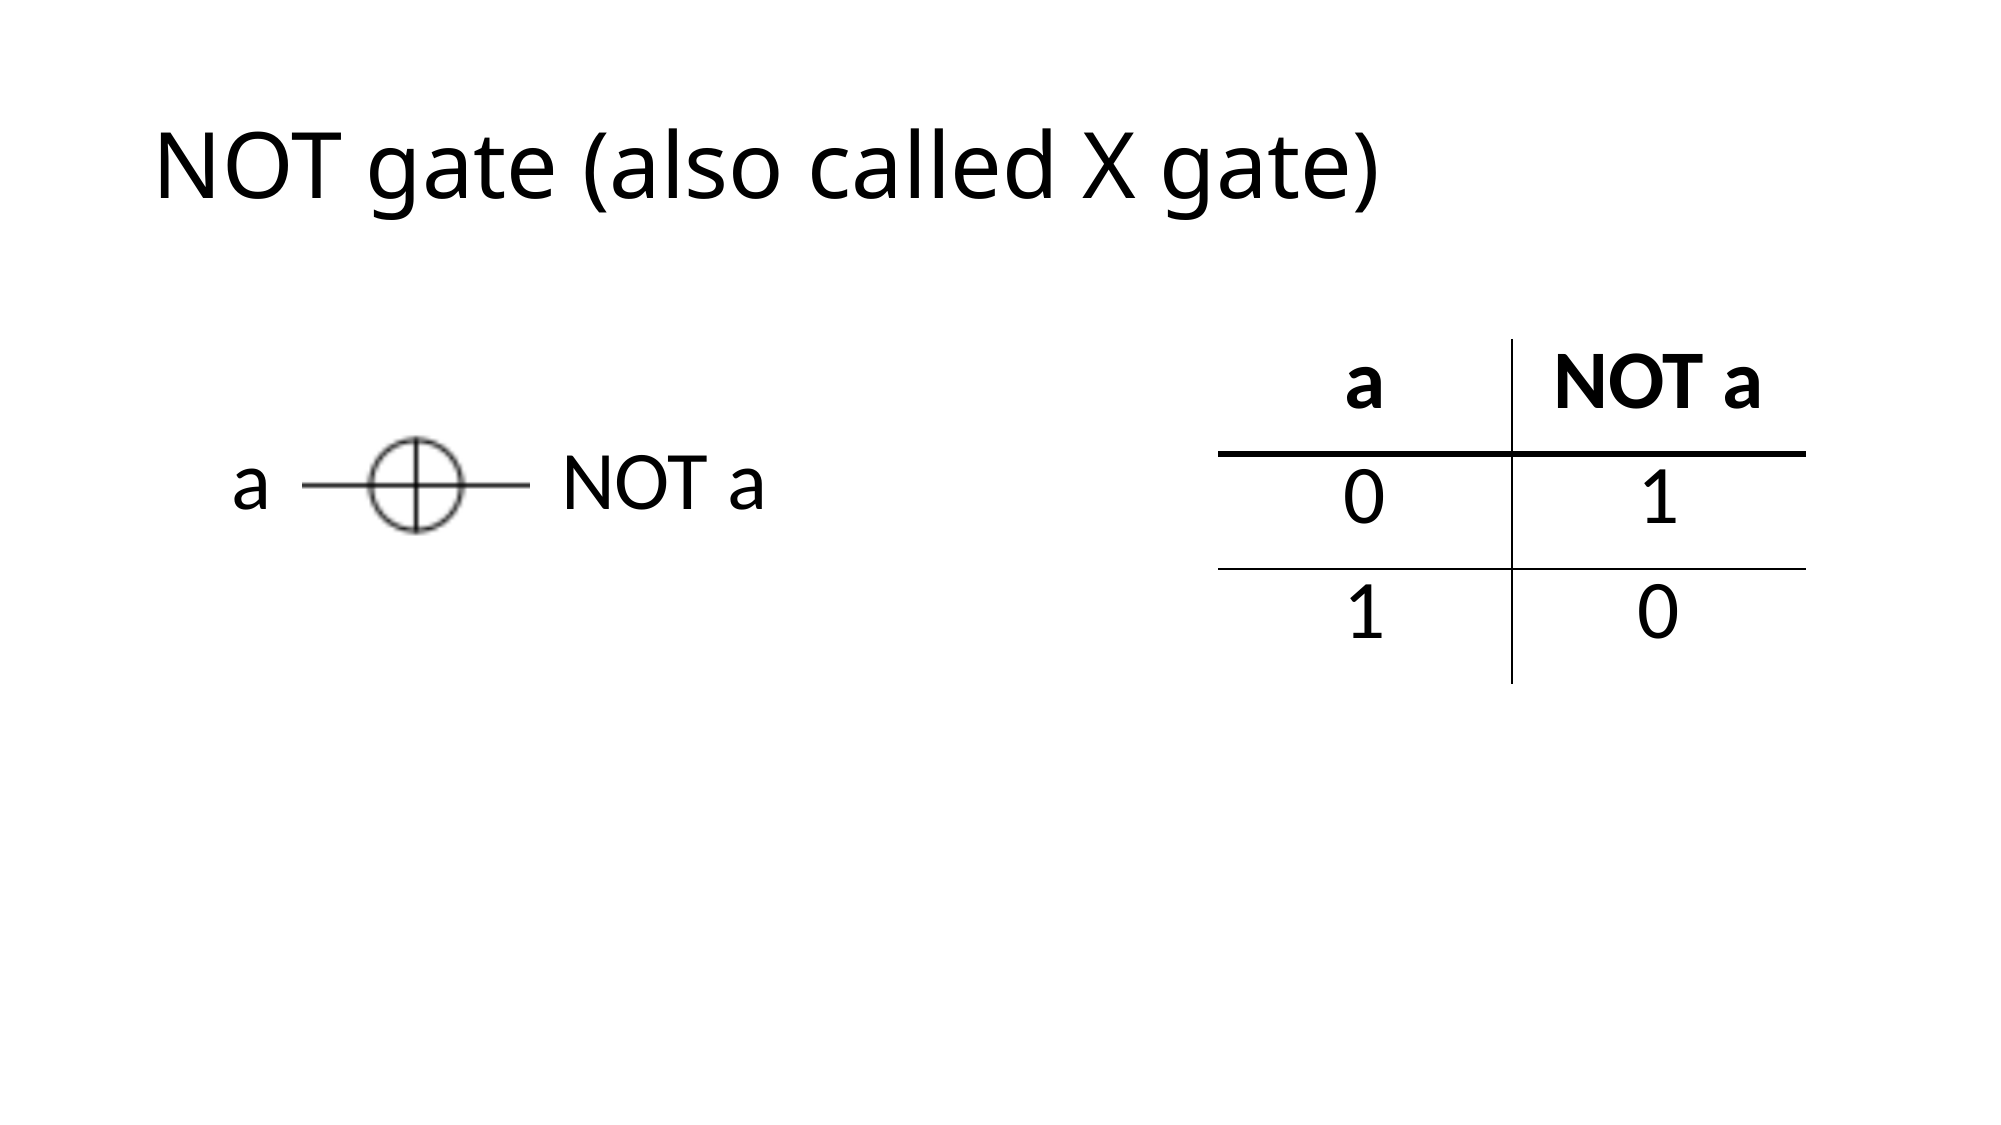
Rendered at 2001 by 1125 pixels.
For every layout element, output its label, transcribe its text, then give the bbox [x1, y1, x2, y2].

table_cell 1 [1513, 457, 1806, 568]
picture [302, 398, 530, 572]
title NOT gate (also called X gate) [137, 59, 1863, 278]
table_cell 0 [1218, 457, 1511, 568]
table_cell 0 [1513, 570, 1806, 684]
text_box NOT a [545, 418, 782, 534]
text_box a [154, 418, 287, 534]
table_header a [1218, 339, 1511, 451]
table_cell 1 [1218, 570, 1511, 684]
table_header NOT a [1513, 339, 1806, 451]
